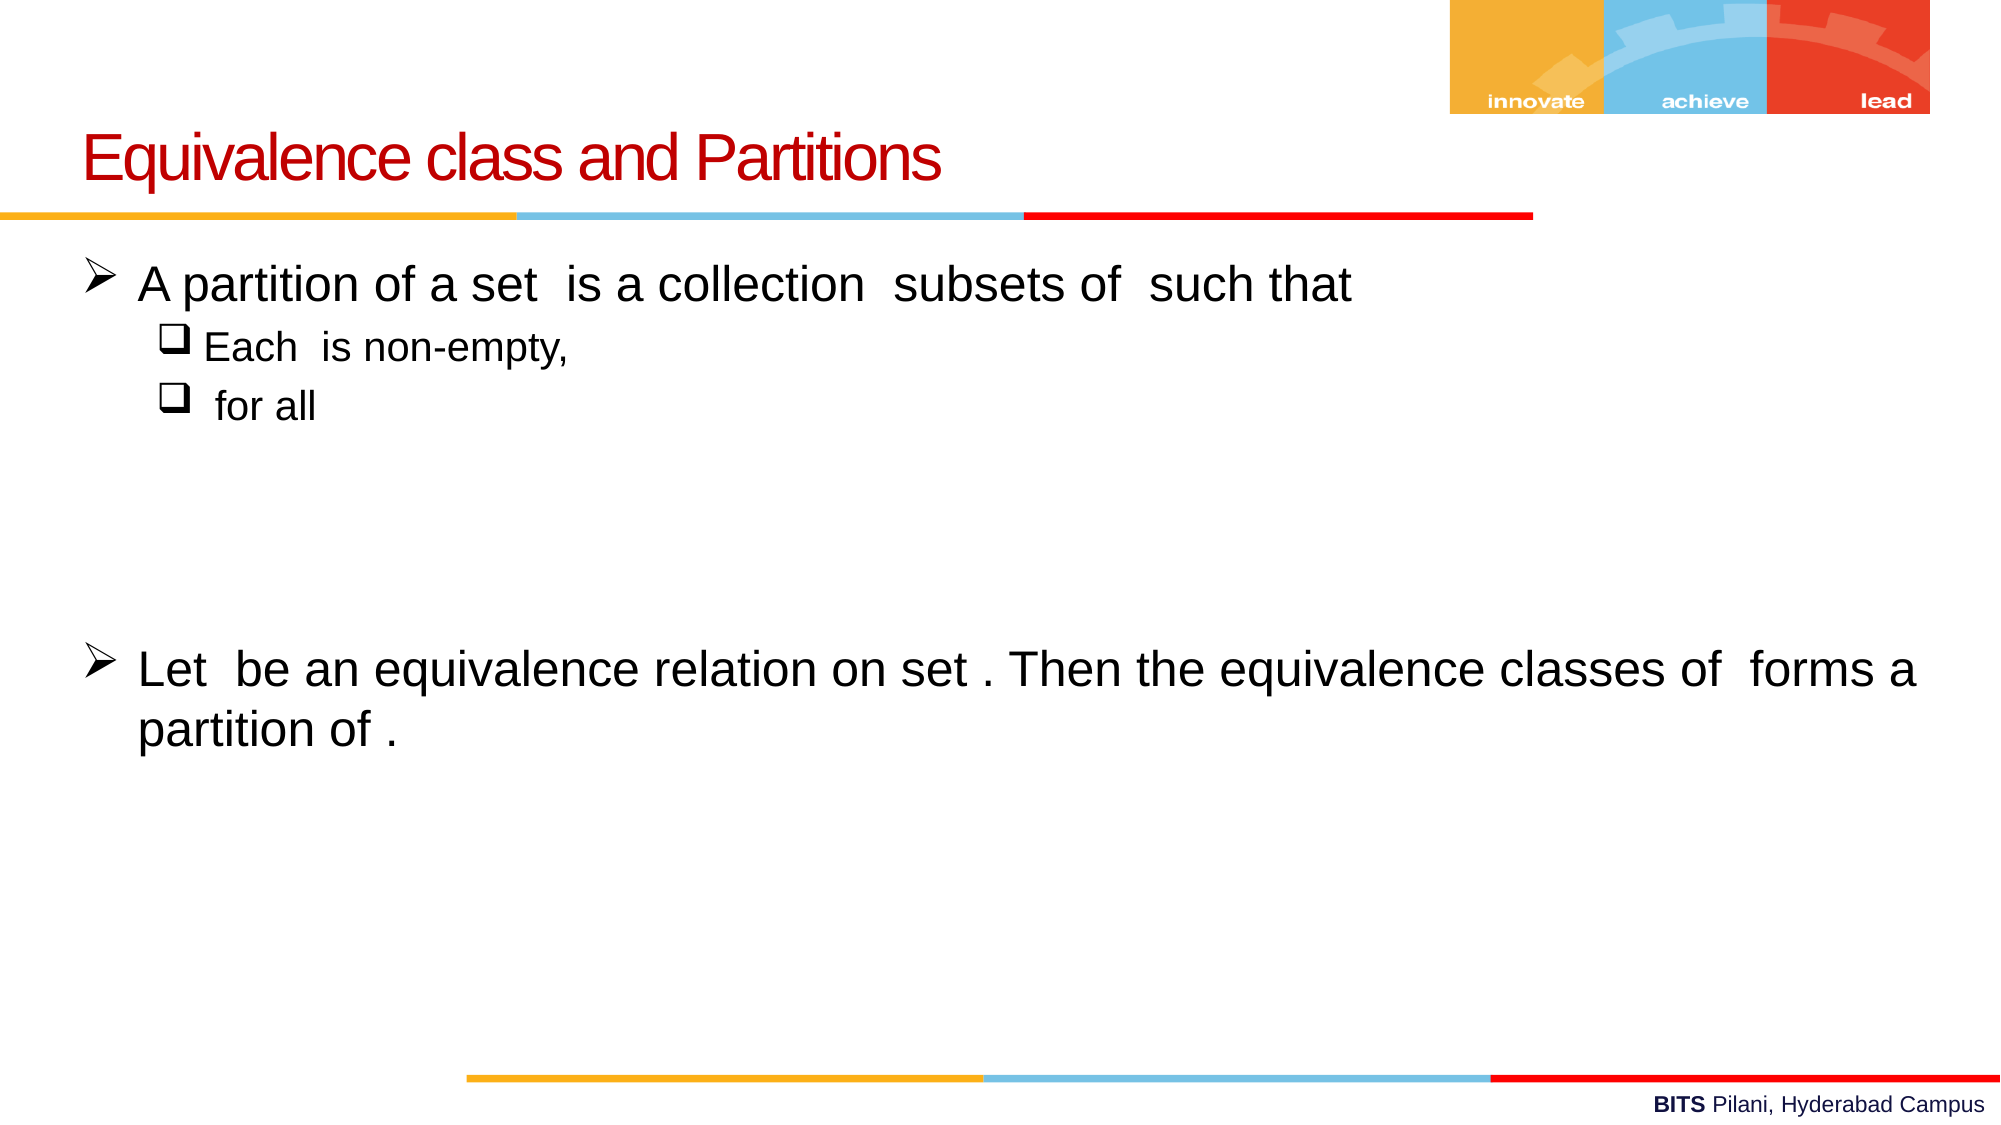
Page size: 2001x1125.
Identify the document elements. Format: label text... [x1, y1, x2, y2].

list Equivalence class and Partitions [66, 24, 1450, 213]
picture [1449, 0, 1930, 114]
text_box [88, 228, 1977, 946]
